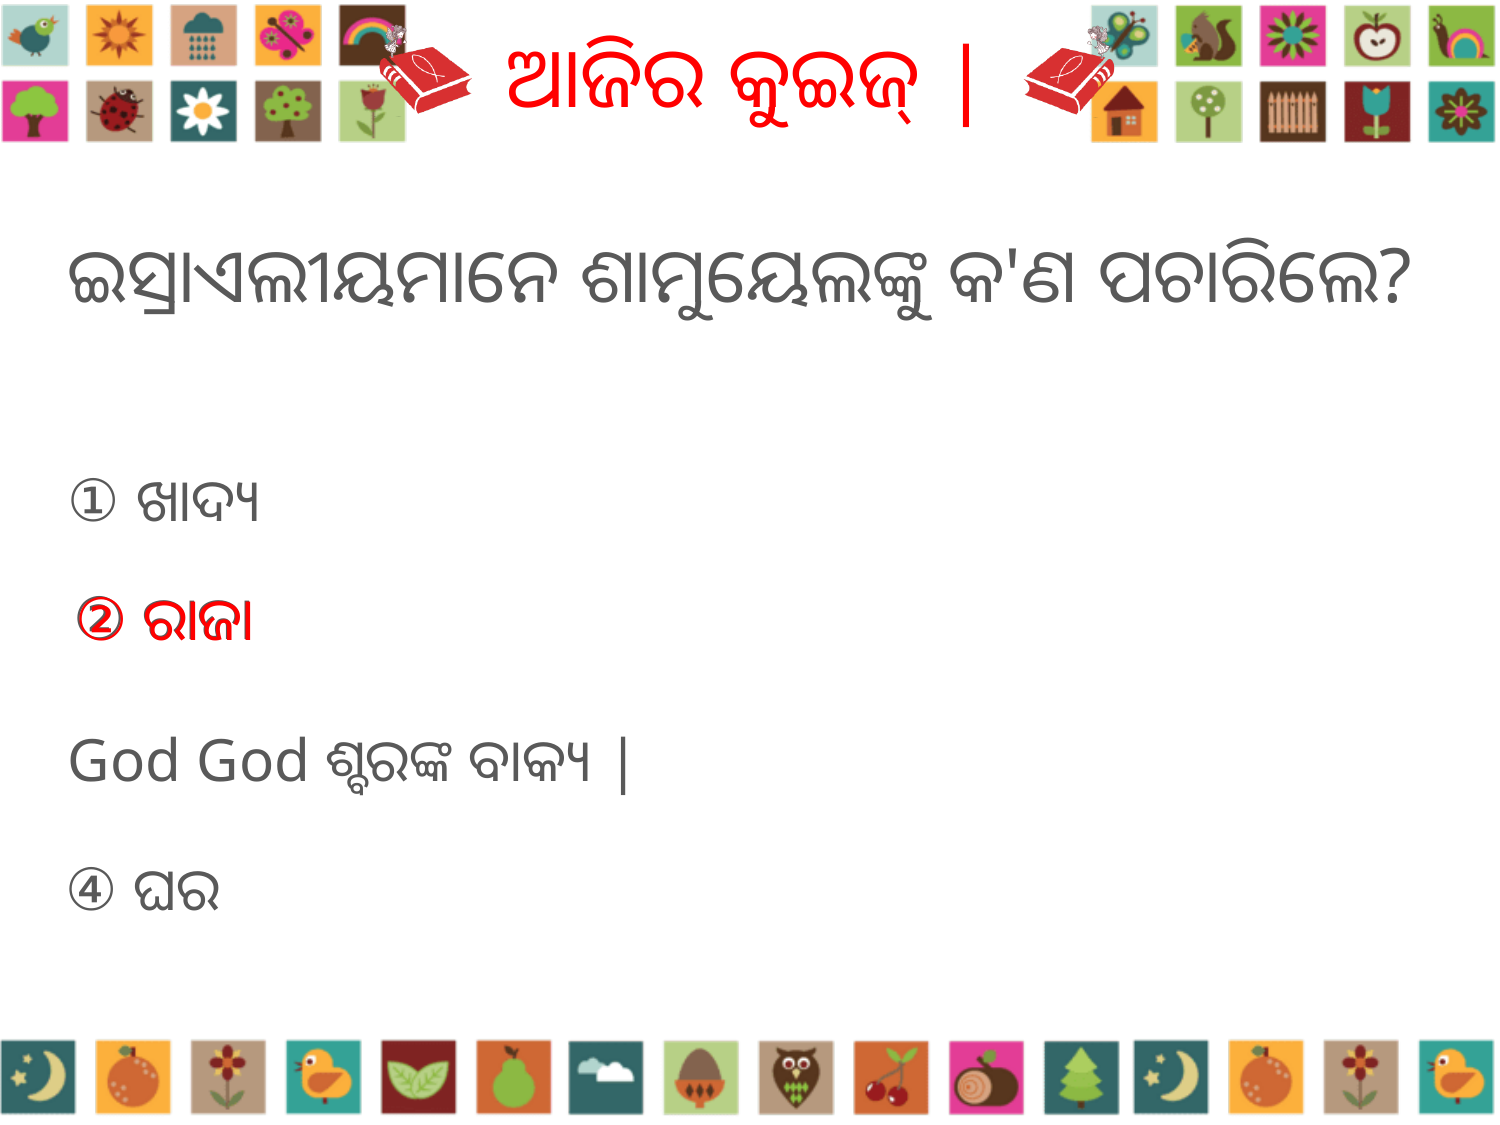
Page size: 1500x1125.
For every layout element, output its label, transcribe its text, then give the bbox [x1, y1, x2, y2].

text_box ଇସ୍ରାଏଲୀୟମାନେ ଶାମୁୟେଲଙ୍କୁ କ'ଣ ପଚାରିଲେ? [53, 219, 1436, 325]
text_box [0, 1028, 1500, 1118]
text_box ④ ଘର [50, 844, 1480, 930]
text_box ① ଖାଦ୍ୟ [53, 456, 1436, 541]
picture [992, 3, 1500, 150]
text_box God God ଶ୍ବରଙ୍କ ବାକ୍ୟ | [53, 716, 1483, 801]
text_box ଆଜିର କୁଇଜ୍ | [425, 16, 1078, 131]
text_box ② ରାଜା [60, 574, 1490, 660]
picture [0, 3, 504, 150]
